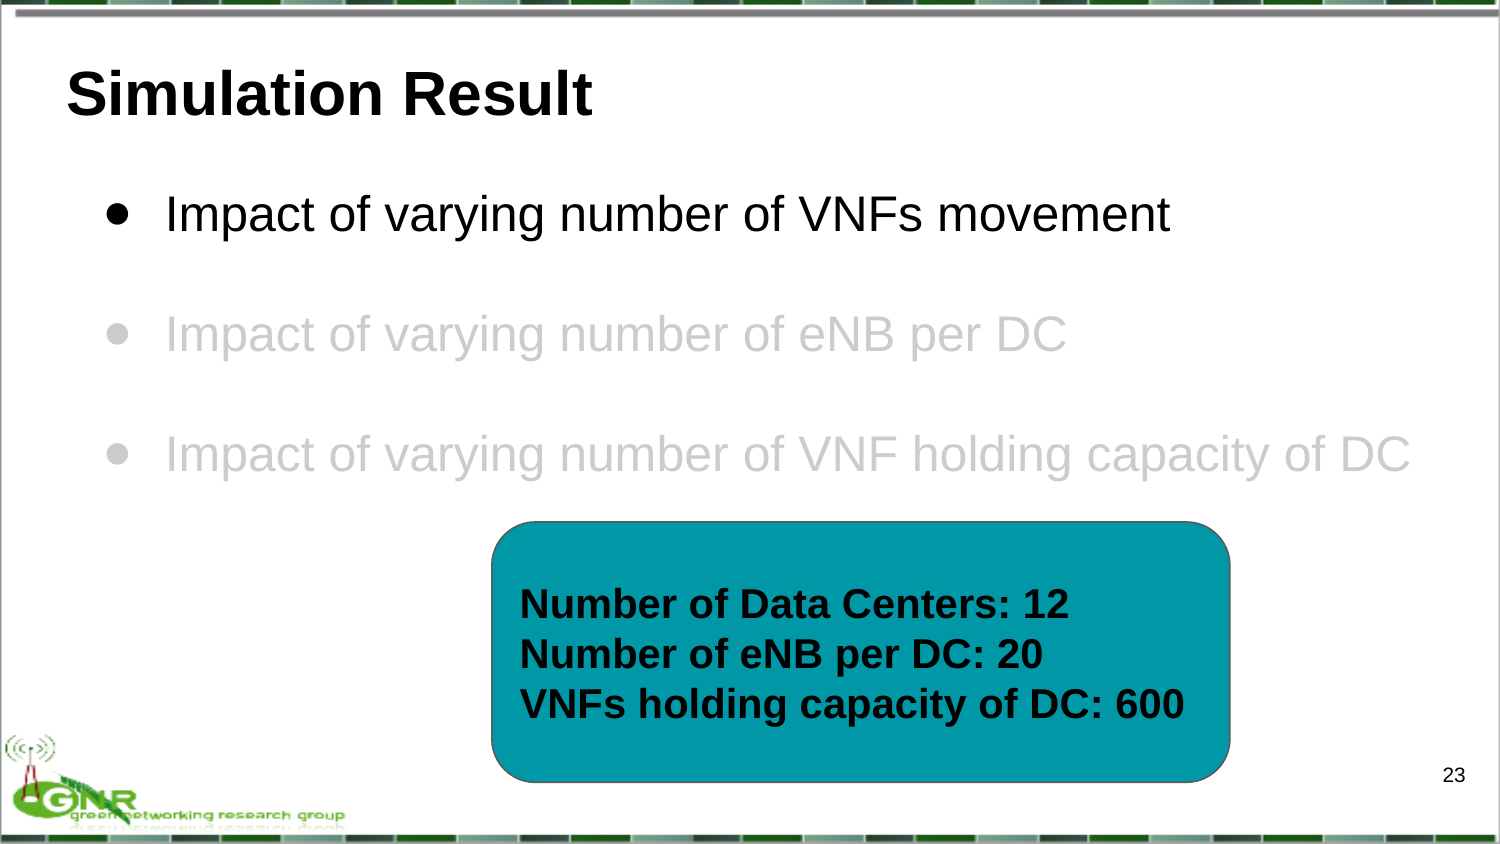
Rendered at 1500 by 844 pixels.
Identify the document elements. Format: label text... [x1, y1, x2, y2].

title Simulation Result [51, 50, 1449, 143]
text_box Number of Data Centers: 12 Number of eNB per DC: 20 VNFs holding capacity of DC: 600 [491, 521, 1230, 783]
text_box 23 [1387, 721, 1500, 802]
picture [0, 0, 1500, 844]
text_box Impact of varying number of VNFs movement Impact of varying number of eNB per DC Impact of varying number of VNF holding capacity of DC [74, 166, 1439, 522]
